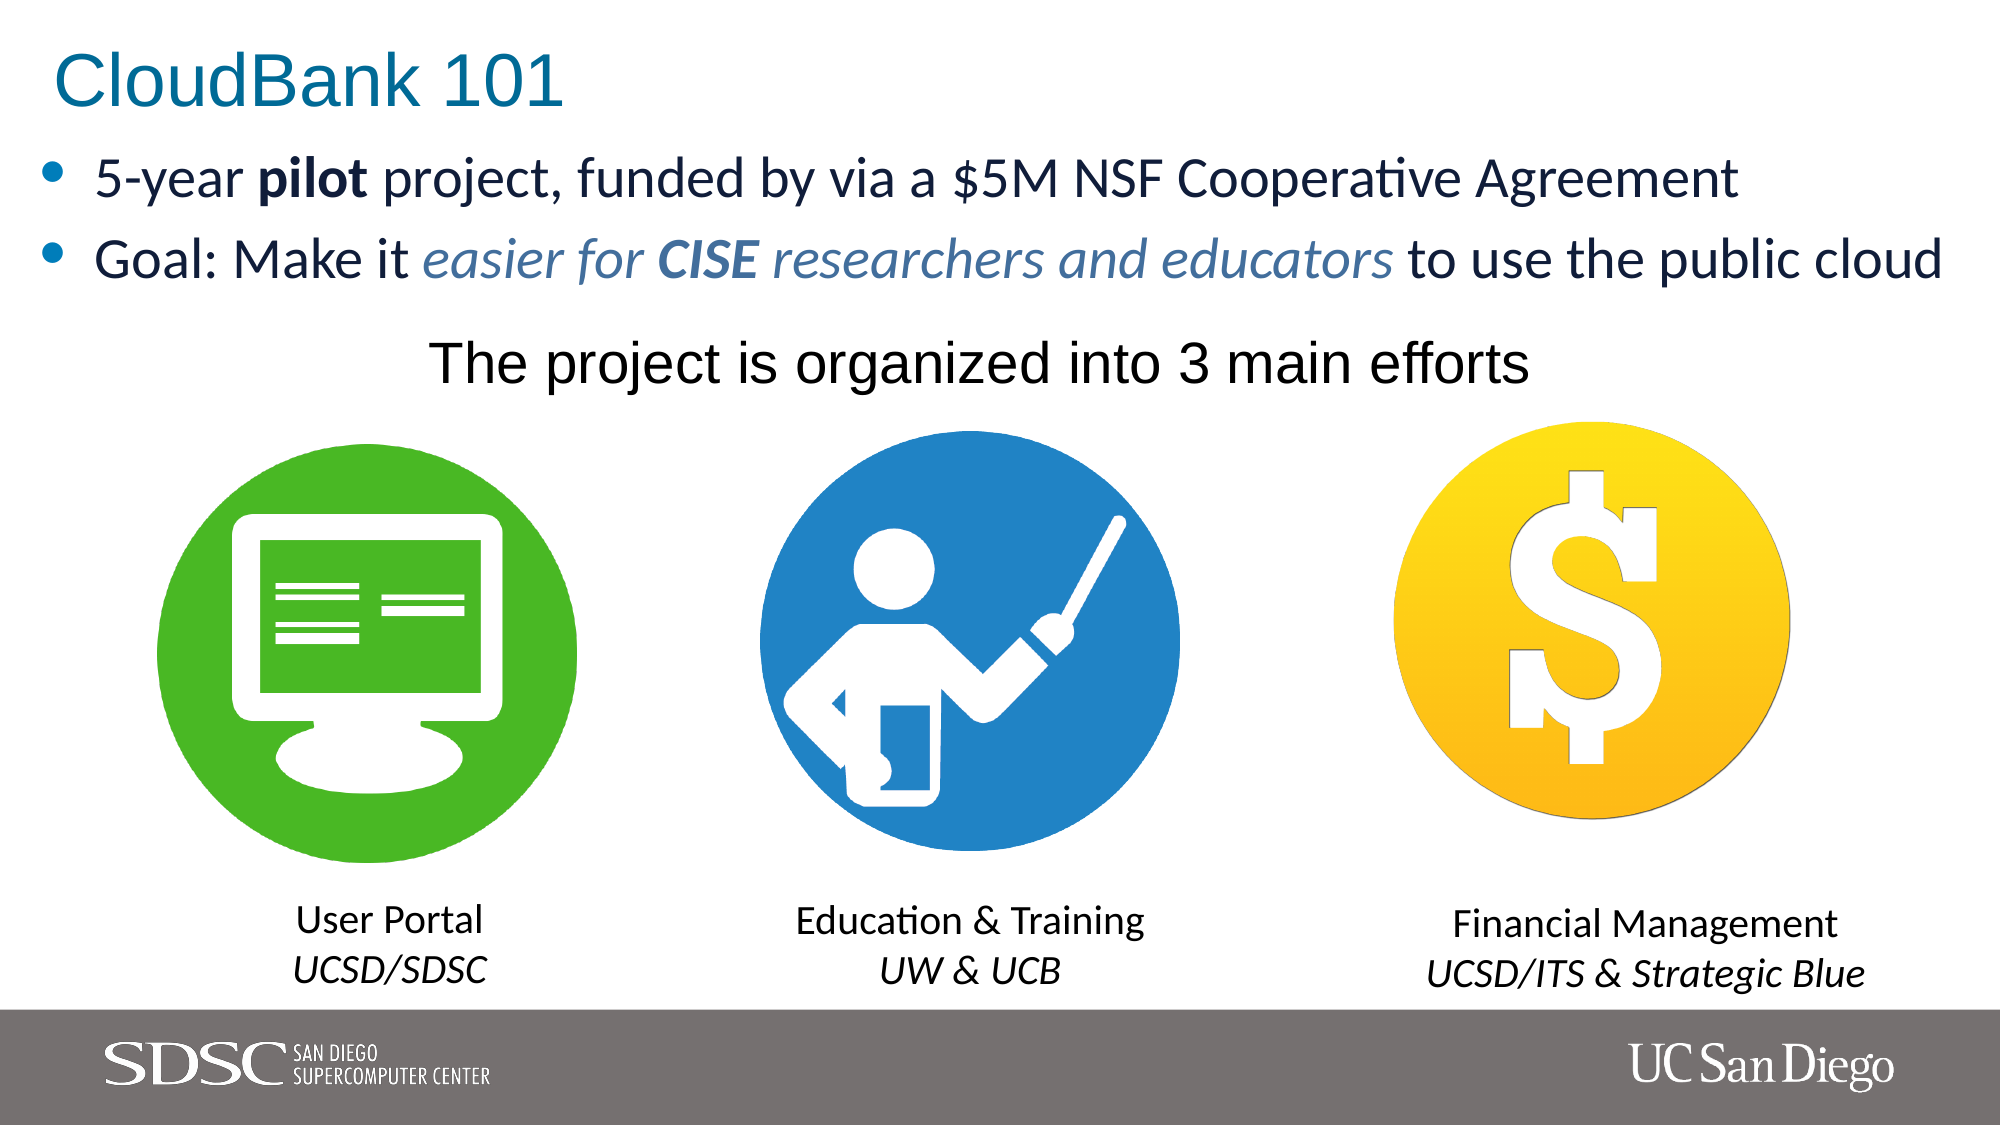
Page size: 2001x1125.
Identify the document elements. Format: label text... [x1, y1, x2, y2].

text_box User Portal UCSD/SDSC [205, 876, 574, 952]
title CloudBank 101 [38, 15, 951, 138]
text_box Education & Training UW & UCB [754, 877, 1187, 952]
picture [1381, 410, 1802, 830]
picture [157, 444, 577, 864]
picture [102, 1040, 493, 1086]
picture [760, 431, 1180, 851]
list 5-year pilot project, funded by via a $5M NSF Cooperative Agreement Goal: Make it easier for CISE researchers and educators to use the public cloud [38, 139, 1962, 876]
picture [1625, 1040, 1896, 1095]
text_box The project is organized into 3 main efforts [413, 300, 1552, 421]
text_box Financial Management UCSD/ITS & Strategic Blue [1408, 880, 1884, 939]
